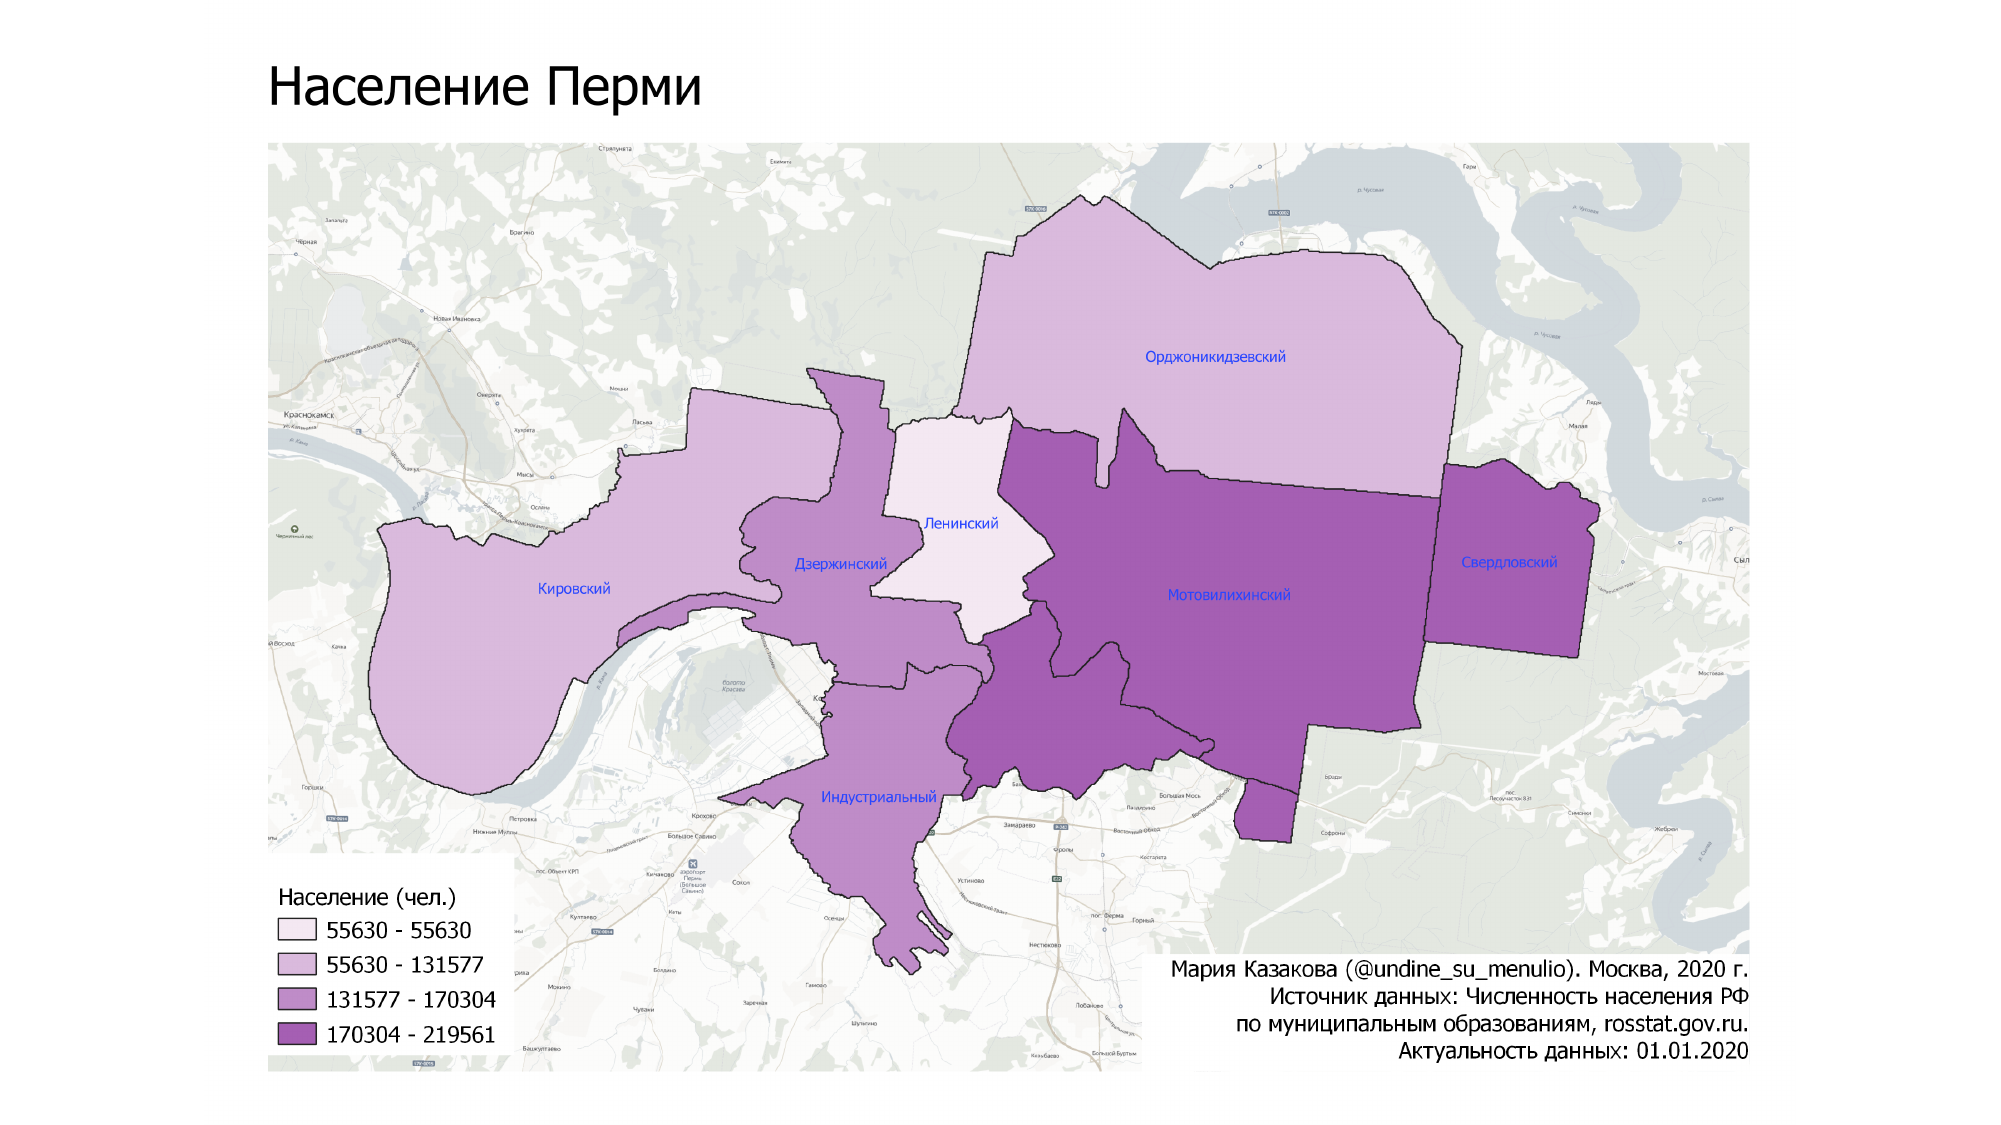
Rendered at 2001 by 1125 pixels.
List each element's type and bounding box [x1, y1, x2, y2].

picture [204, 0, 1796, 1125]
